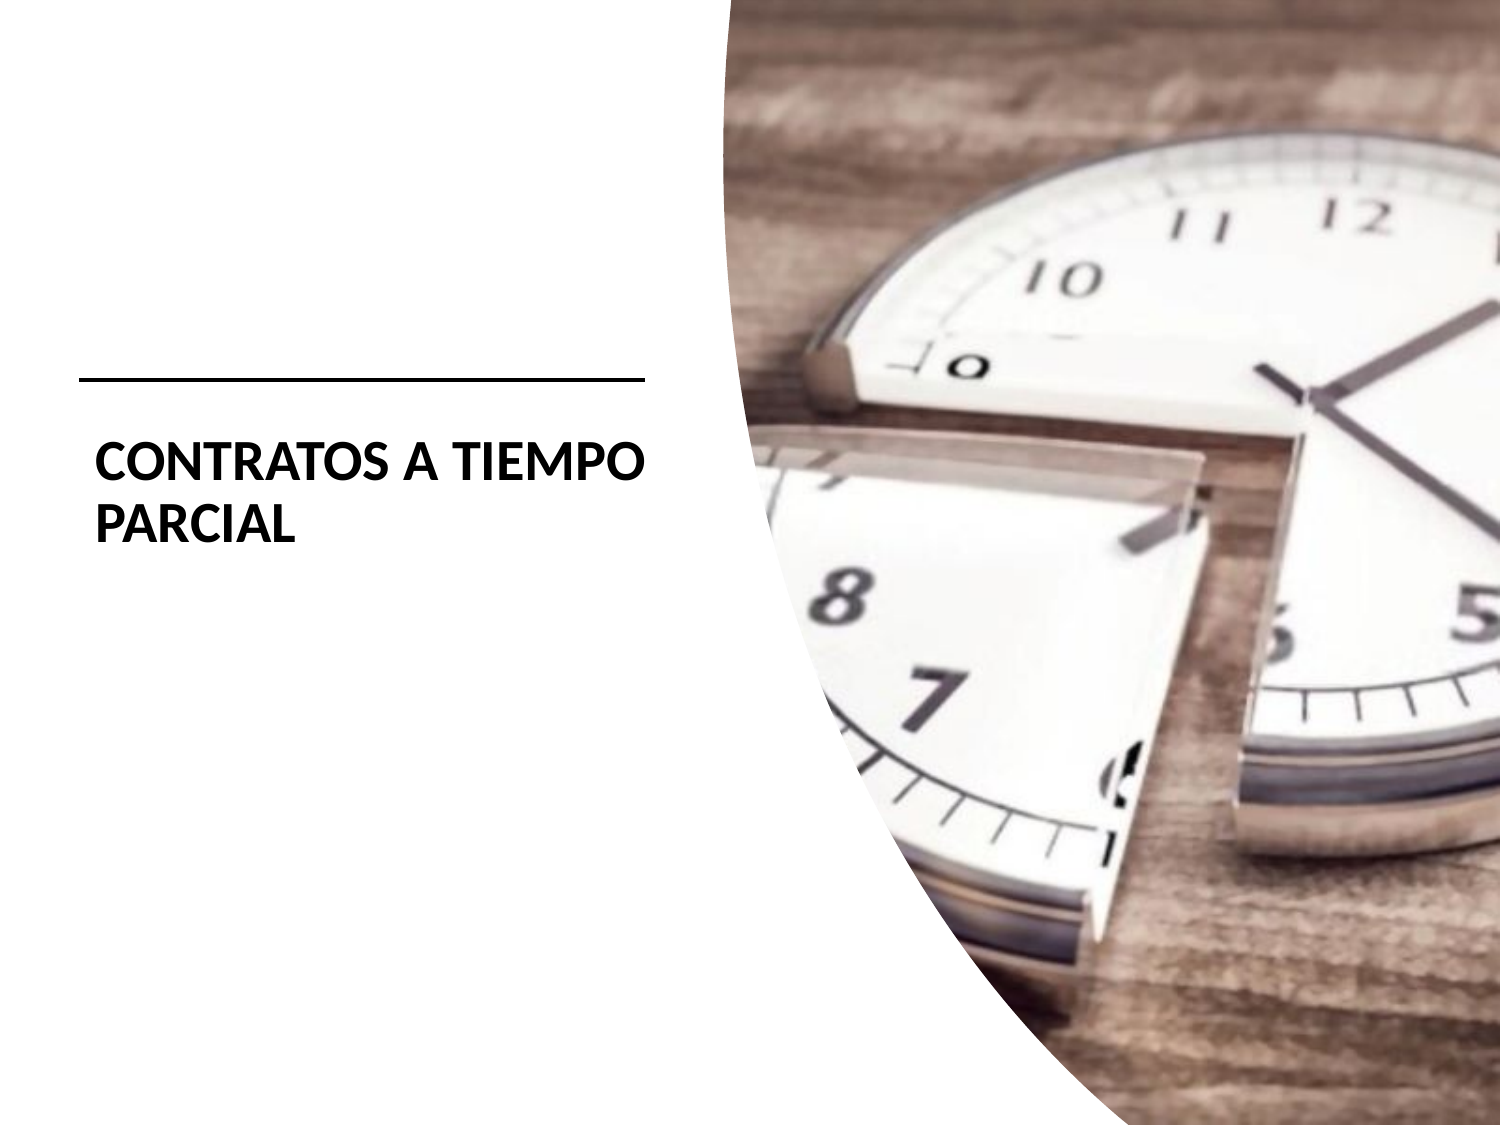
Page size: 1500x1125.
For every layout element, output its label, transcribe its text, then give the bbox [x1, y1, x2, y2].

text_box CONTRATOS A TIEMPO PARCIAL [80, 422, 711, 991]
picture [722, 0, 1500, 1125]
